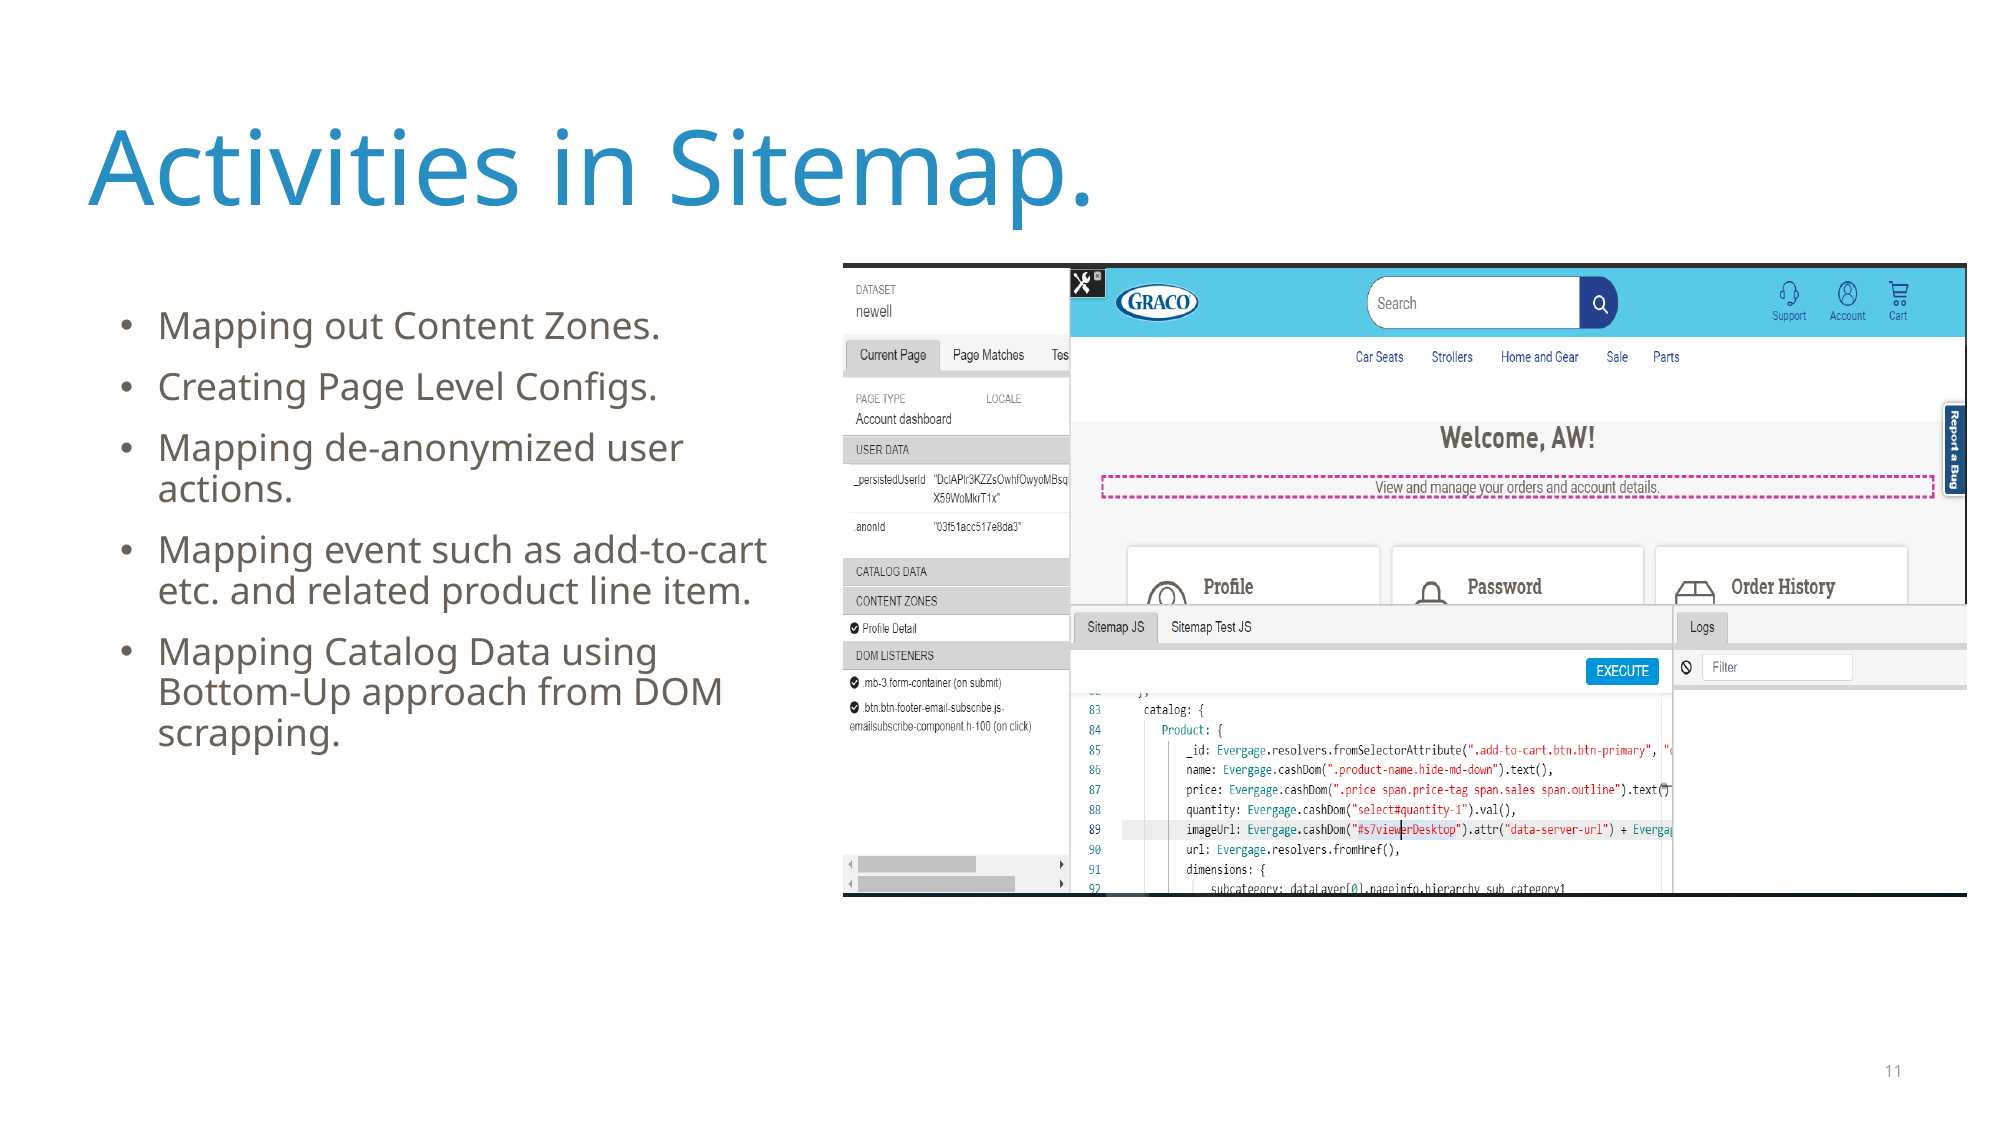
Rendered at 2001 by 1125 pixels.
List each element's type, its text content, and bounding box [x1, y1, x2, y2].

picture [843, 263, 1967, 897]
list Mapping out Content Zones. Creating Page Level Configs. Mapping de-anonymized user actions. Mapping event such as add-to-cart etc. and related product line item. Mapping Catalog Data using Bottom-Up approach from DOM scrapping. [105, 299, 827, 1014]
title Activities in Sitemap. [73, 16, 1887, 234]
